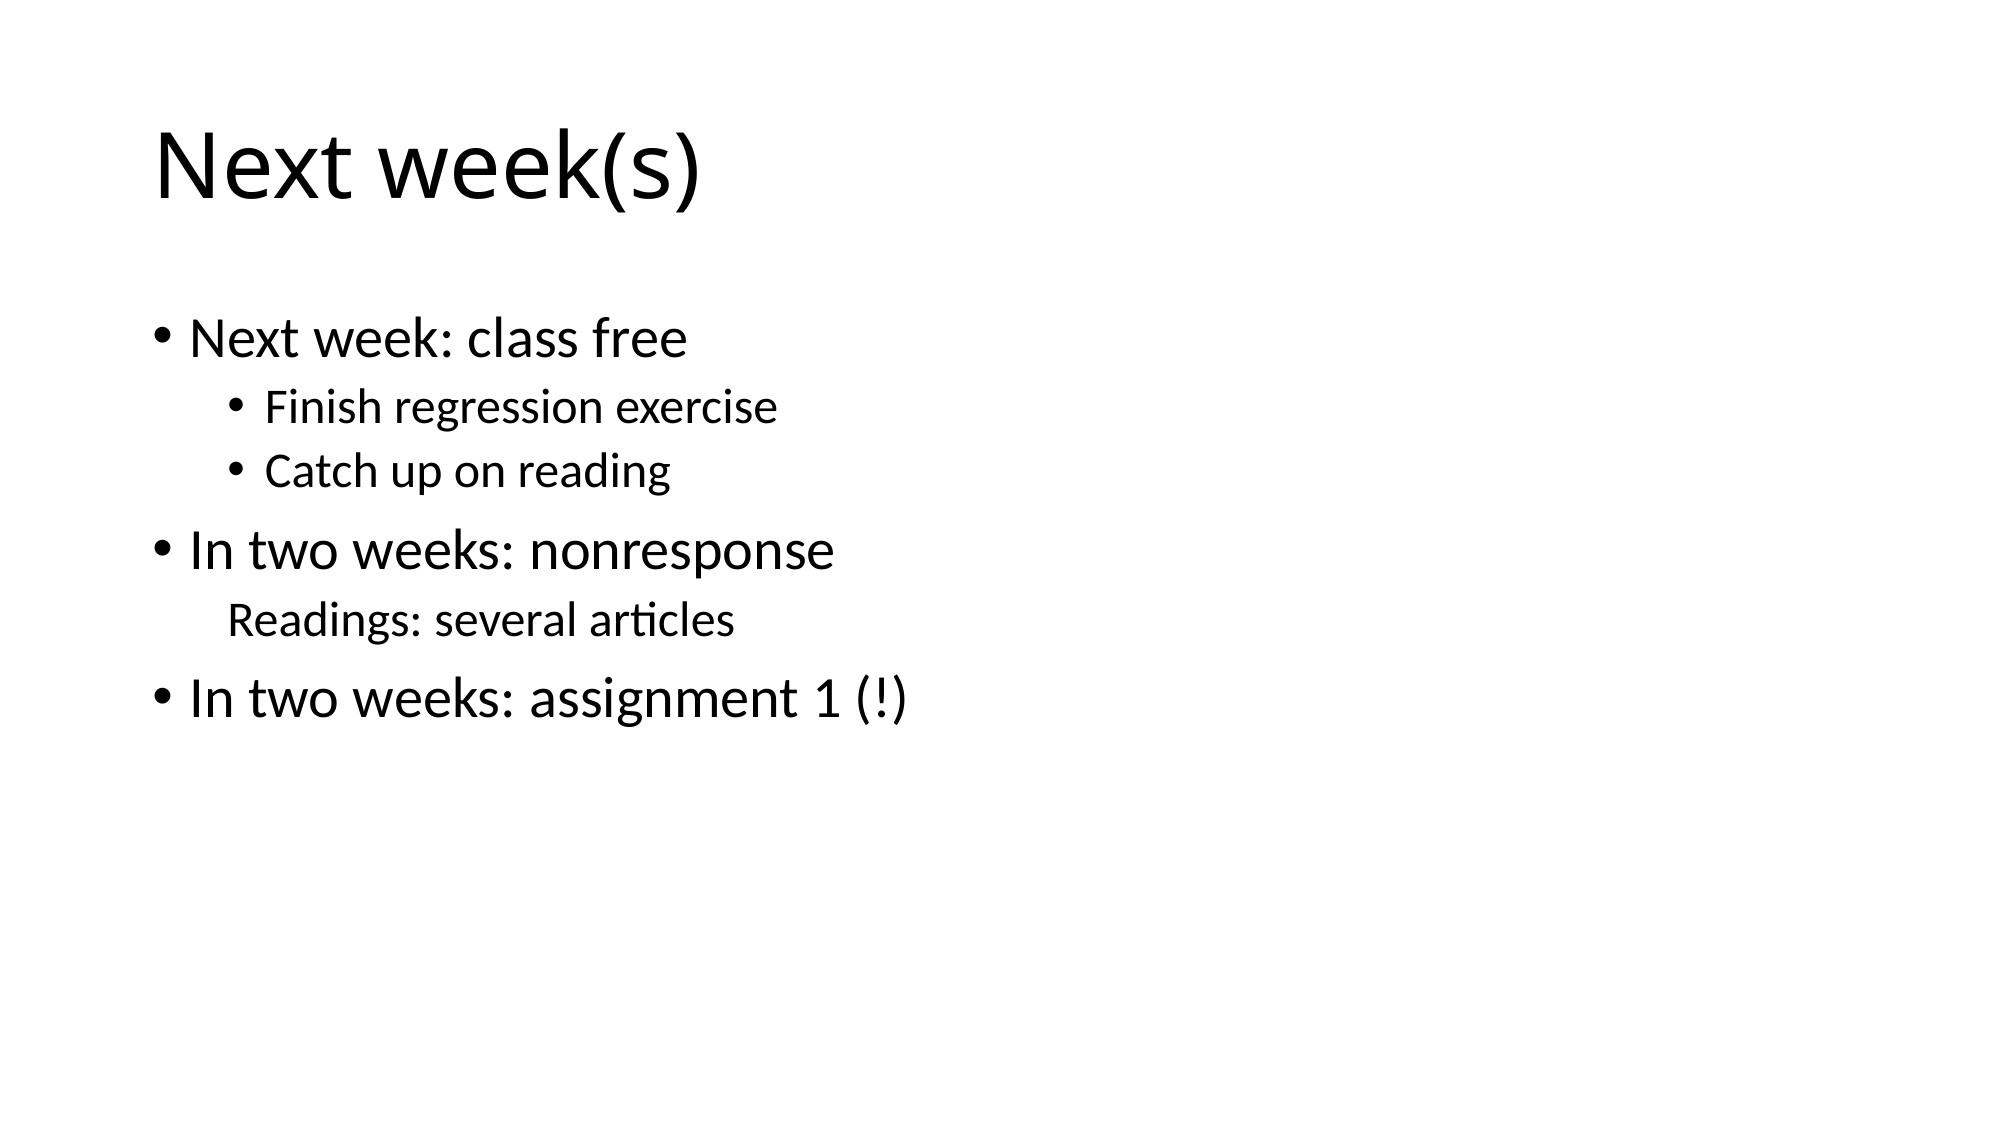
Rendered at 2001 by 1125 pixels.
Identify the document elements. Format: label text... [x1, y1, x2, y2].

title Next week(s) [137, 59, 1863, 278]
list Next week: class free Finish regression exercise Catch up on reading In two weeks: nonresponse Readings: several articles In two weeks: assignment 1 (!) [137, 299, 1863, 1014]
